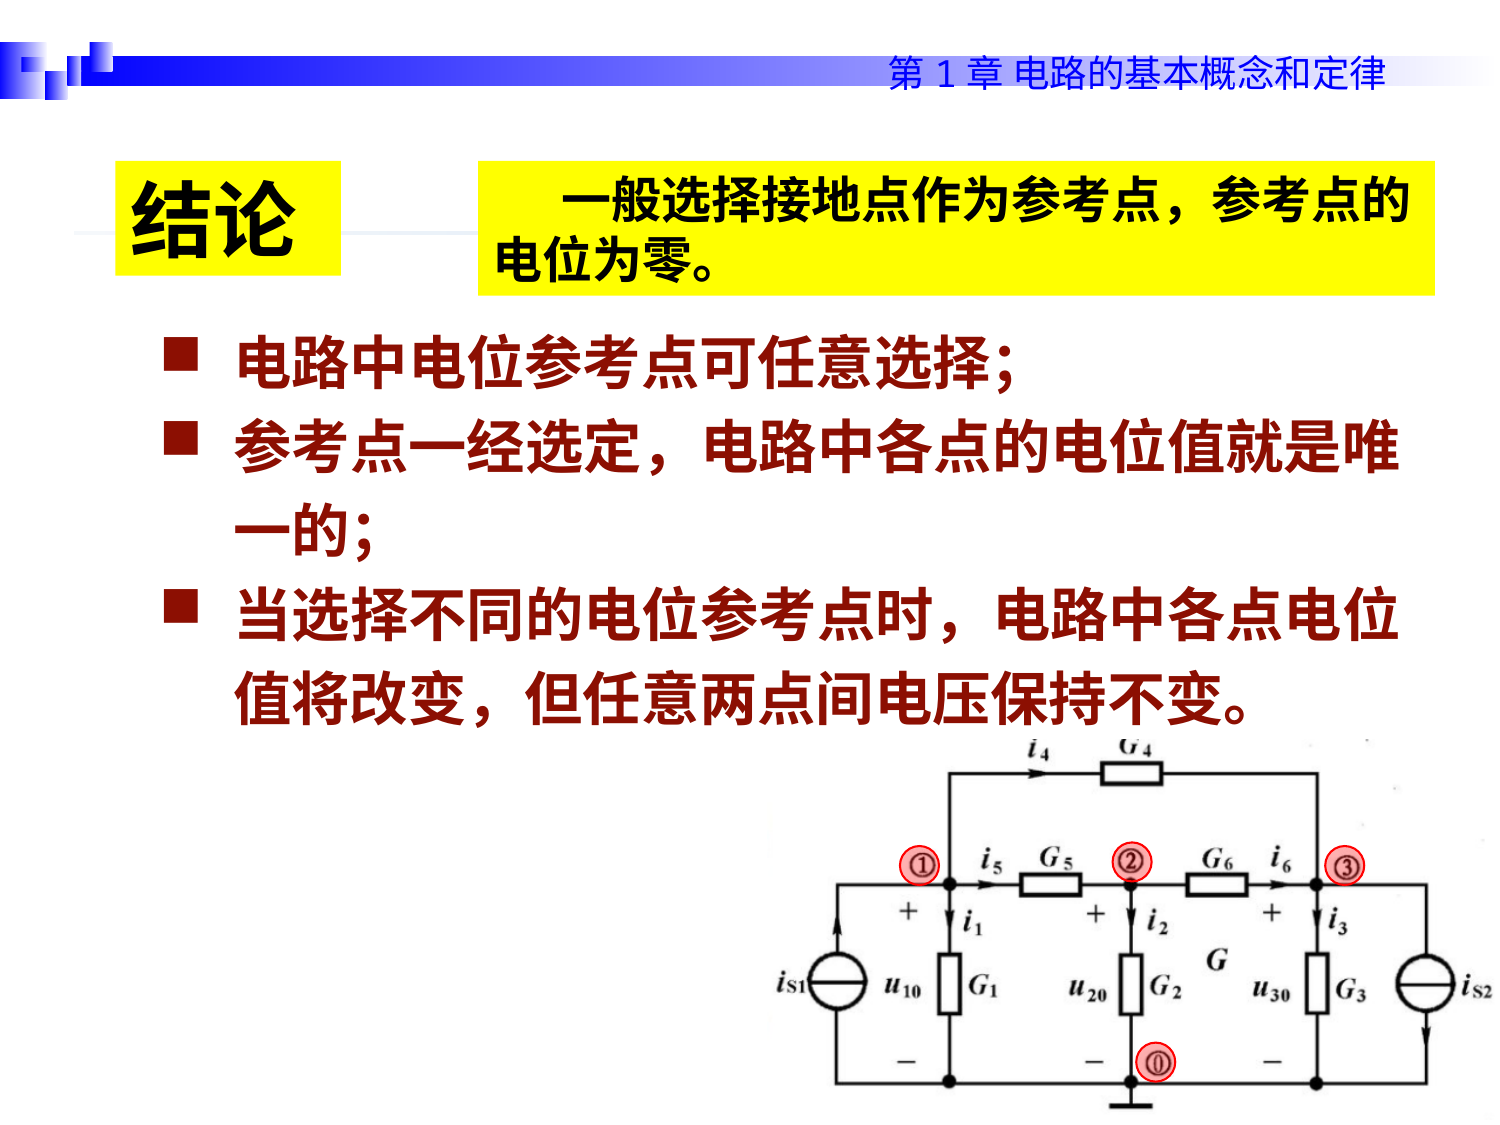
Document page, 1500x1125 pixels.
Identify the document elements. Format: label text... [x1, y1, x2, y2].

text_box 结论 [115, 160, 341, 276]
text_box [767, 739, 1500, 1120]
text_box 一般选择接地点作为参考点，参考点的电位为零。 [478, 160, 1435, 296]
text_box [855, 57, 859, 85]
text_box R1 [939, 65, 943, 85]
text_box 电路中电位参考点可任意选择； 参考点一经选定，电路中各点的电位值就是唯一的； 当选择不同的电位参考点时，电路中各点电位值将改变，但任意两点间电压保持不变。 [115, 305, 1415, 740]
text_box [771, 57, 775, 85]
